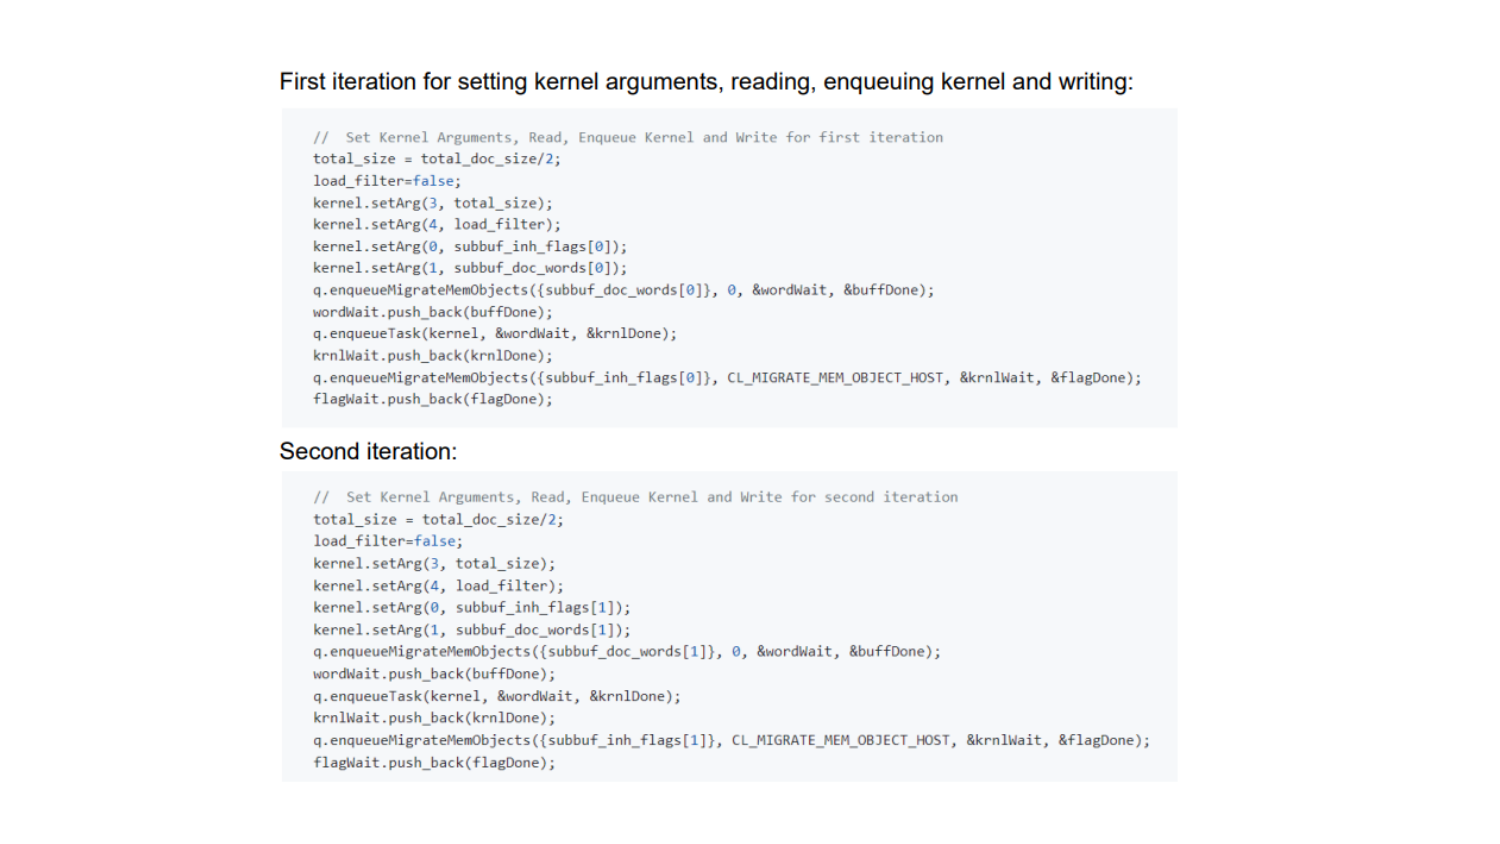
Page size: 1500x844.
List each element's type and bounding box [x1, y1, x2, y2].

picture [256, 42, 1231, 783]
